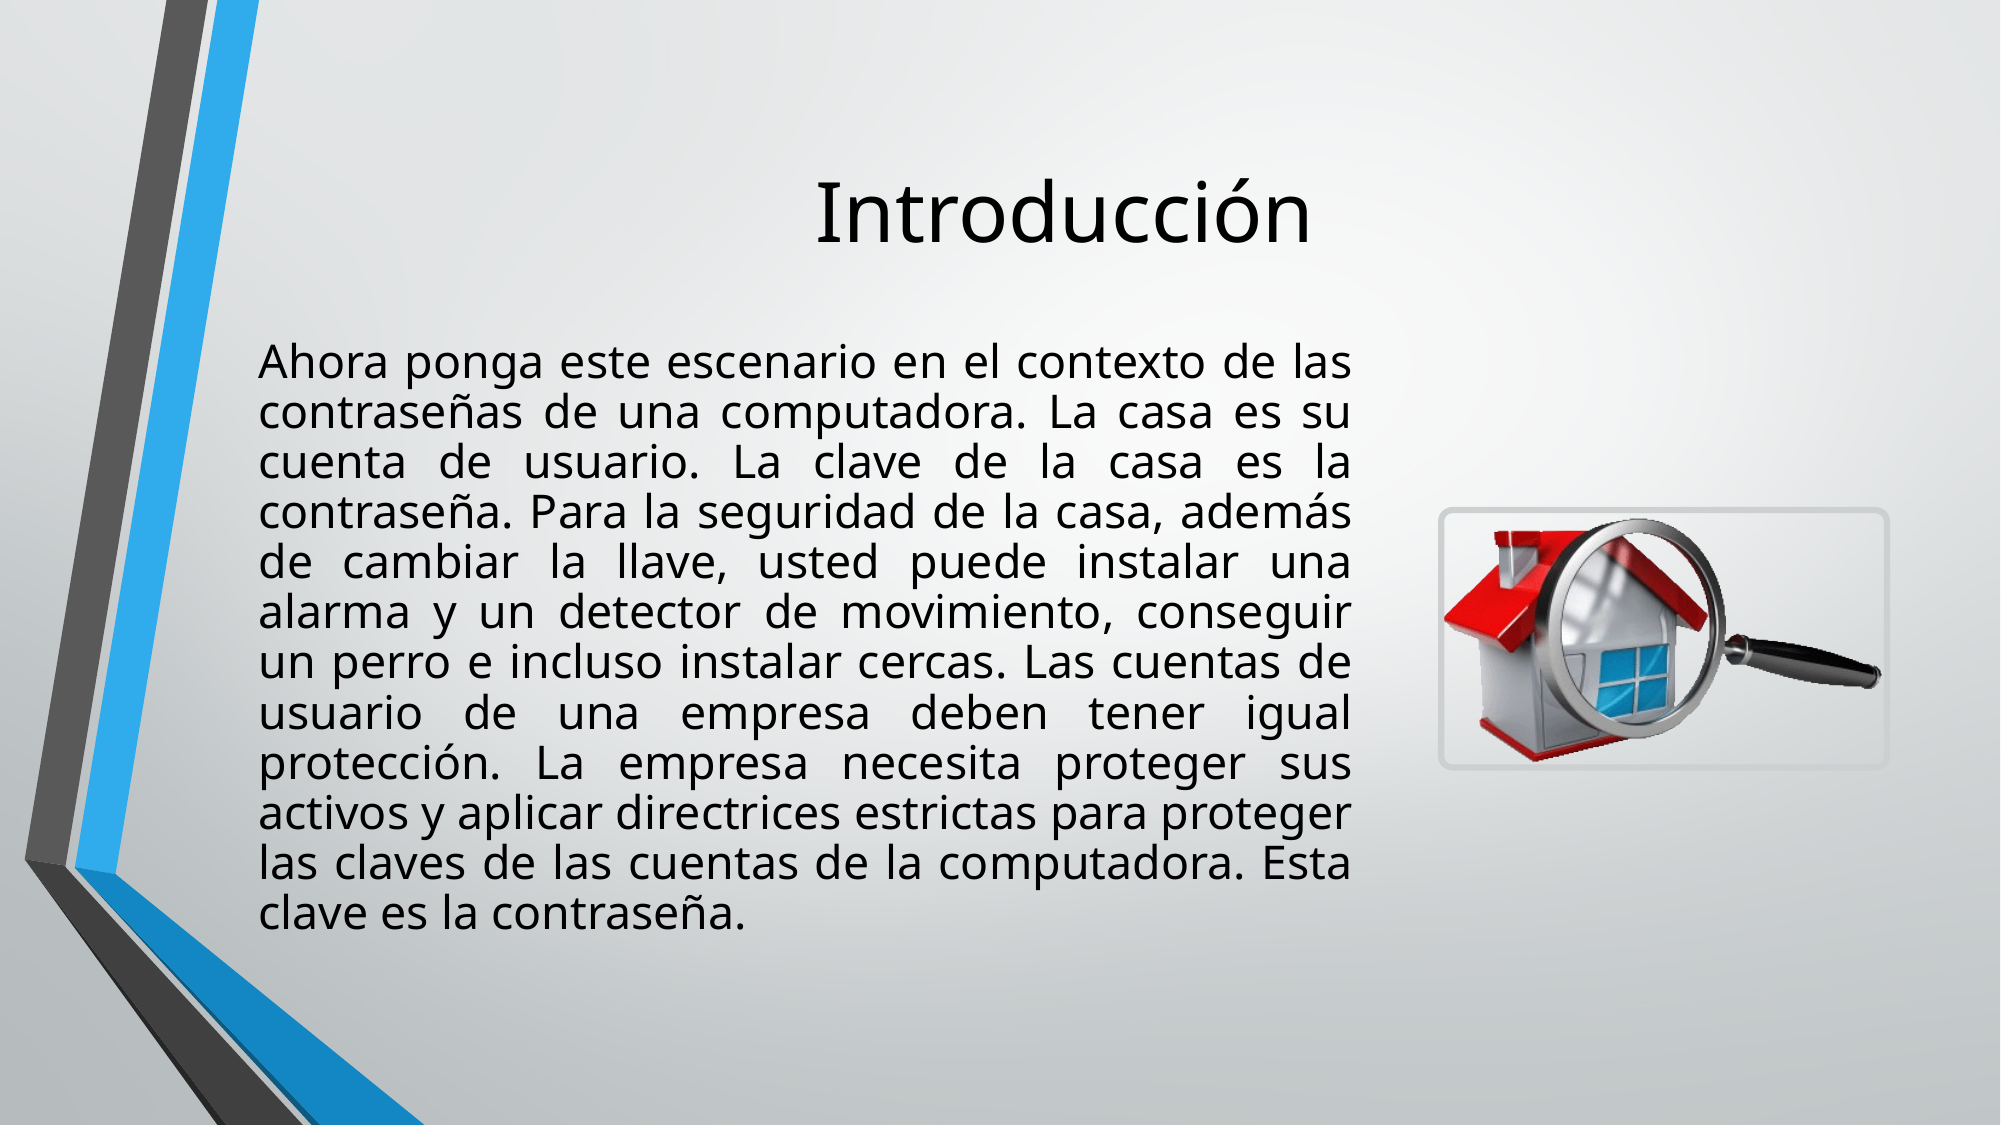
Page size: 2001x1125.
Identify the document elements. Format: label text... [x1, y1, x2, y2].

list Ahora ponga este escenario en el contexto de las contraseñas de una computadora. La casa es su cuenta de usuario. La clave de la casa es la contraseña. Para la seguridad de la casa, además de cambiar la llave, usted puede instalar una alarma y un detector de movimiento, conseguir un perro e incluso instalar cercas. Las cuentas de usuario de una empresa deben tener igual protección. La empresa necesita proteger sus activos y aplicar directrices estrictas para proteger las claves de las cuentas de la computadora. Esta clave es la contraseña. [243, 327, 1369, 950]
picture [1440, 509, 1888, 768]
title Introducción [243, 112, 1887, 307]
